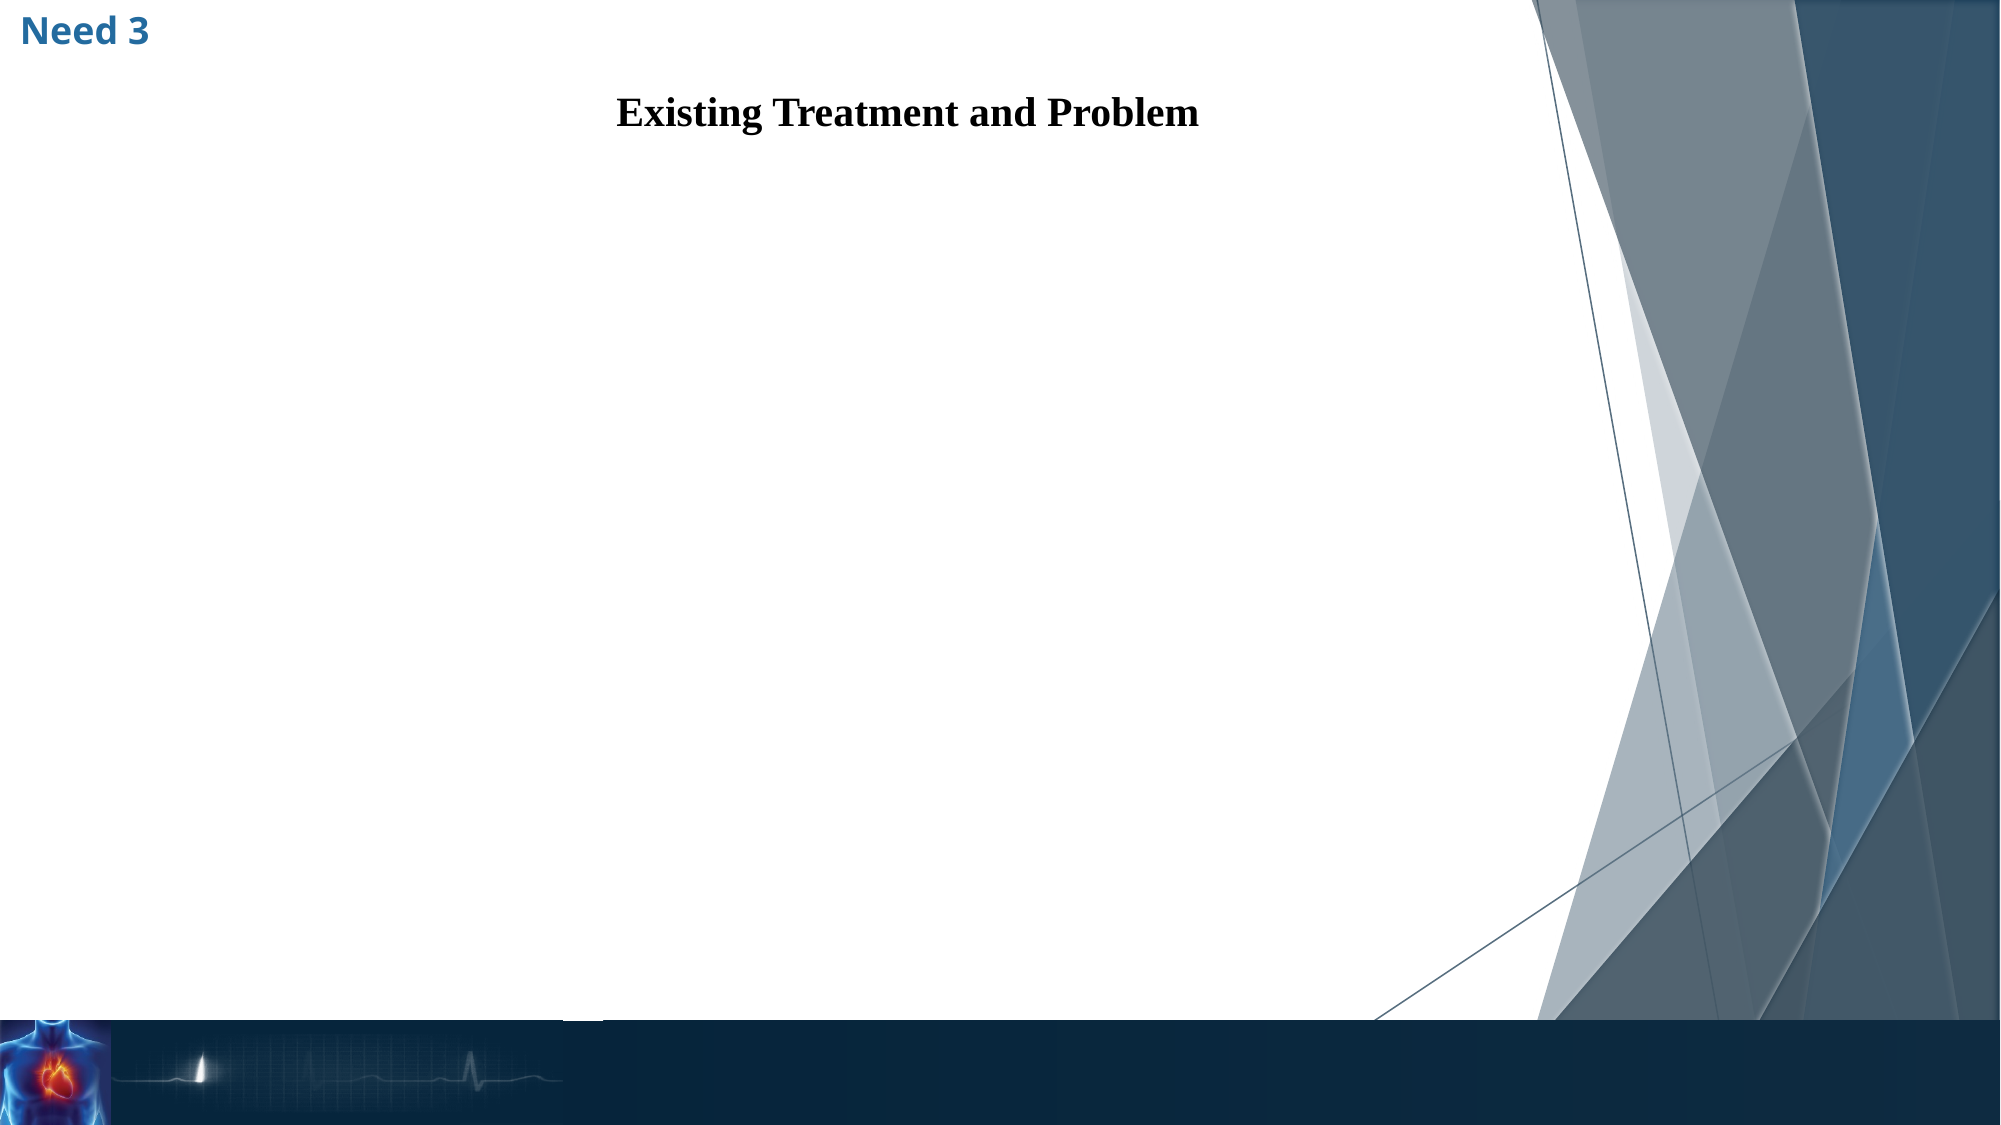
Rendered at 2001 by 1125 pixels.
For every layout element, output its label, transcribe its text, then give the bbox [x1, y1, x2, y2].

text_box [0, 641, 2000, 1125]
text_box Need 3 [4, 0, 165, 60]
text_box Existing Treatment and Problem [601, 74, 1215, 143]
